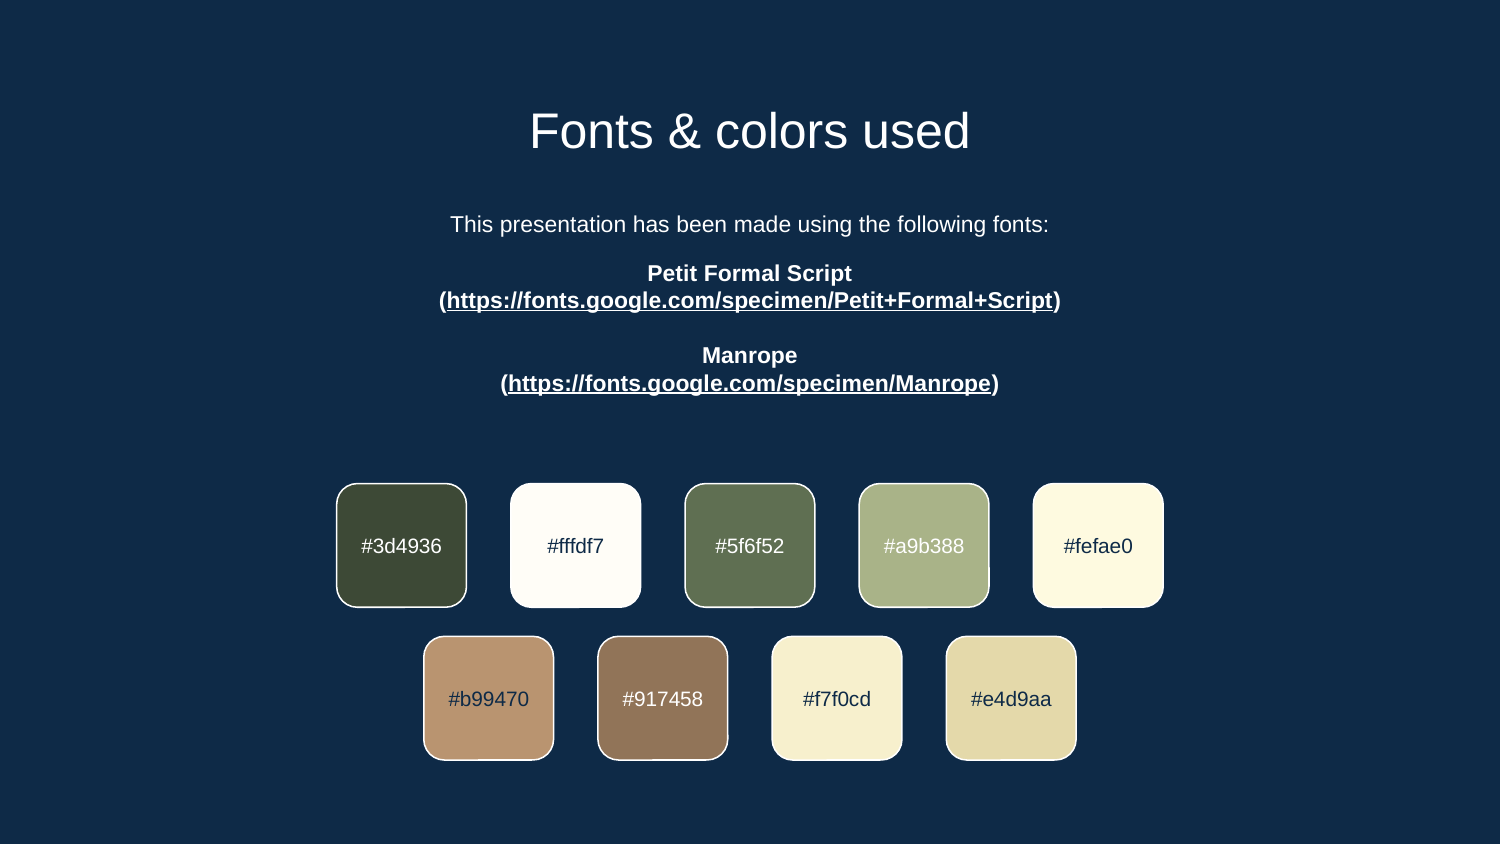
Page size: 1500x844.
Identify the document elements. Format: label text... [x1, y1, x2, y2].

text_box [946, 735, 1077, 761]
text_box [685, 483, 815, 509]
title Fonts & colors used [117, 83, 1383, 163]
text_box #5f6f52 [685, 509, 815, 582]
text_box [859, 582, 989, 608]
text_box [597, 636, 728, 662]
text_box #b99470 [423, 662, 554, 735]
text_box [510, 582, 641, 608]
text_box #3d4936 [336, 509, 467, 582]
text_box [597, 735, 728, 761]
text_box [423, 735, 554, 761]
text_box [859, 483, 989, 509]
text_box This presentation has been made using the following fonts: Petit Formal Script (https://fonts.google.com/specimen/Petit+Formal+Script) Manrope (https://fonts.google.com/specimen/Manrope) [117, 194, 1383, 429]
text_box [685, 582, 815, 608]
text_box [772, 636, 902, 662]
text_box [336, 582, 467, 608]
text_box #fffdf7 [510, 509, 641, 582]
text_box #917458 [597, 662, 728, 735]
text_box [423, 636, 554, 662]
text_box [1033, 483, 1164, 509]
text_box #e4d9aa [946, 662, 1077, 735]
text_box [772, 735, 902, 761]
text_box #fefae0 [1033, 509, 1164, 582]
text_box [510, 483, 641, 509]
text_box #f7f0cd [772, 662, 902, 735]
text_box [1033, 582, 1164, 608]
text_box #a9b388 [859, 509, 989, 582]
text_box [946, 636, 1077, 662]
text_box [336, 483, 467, 509]
